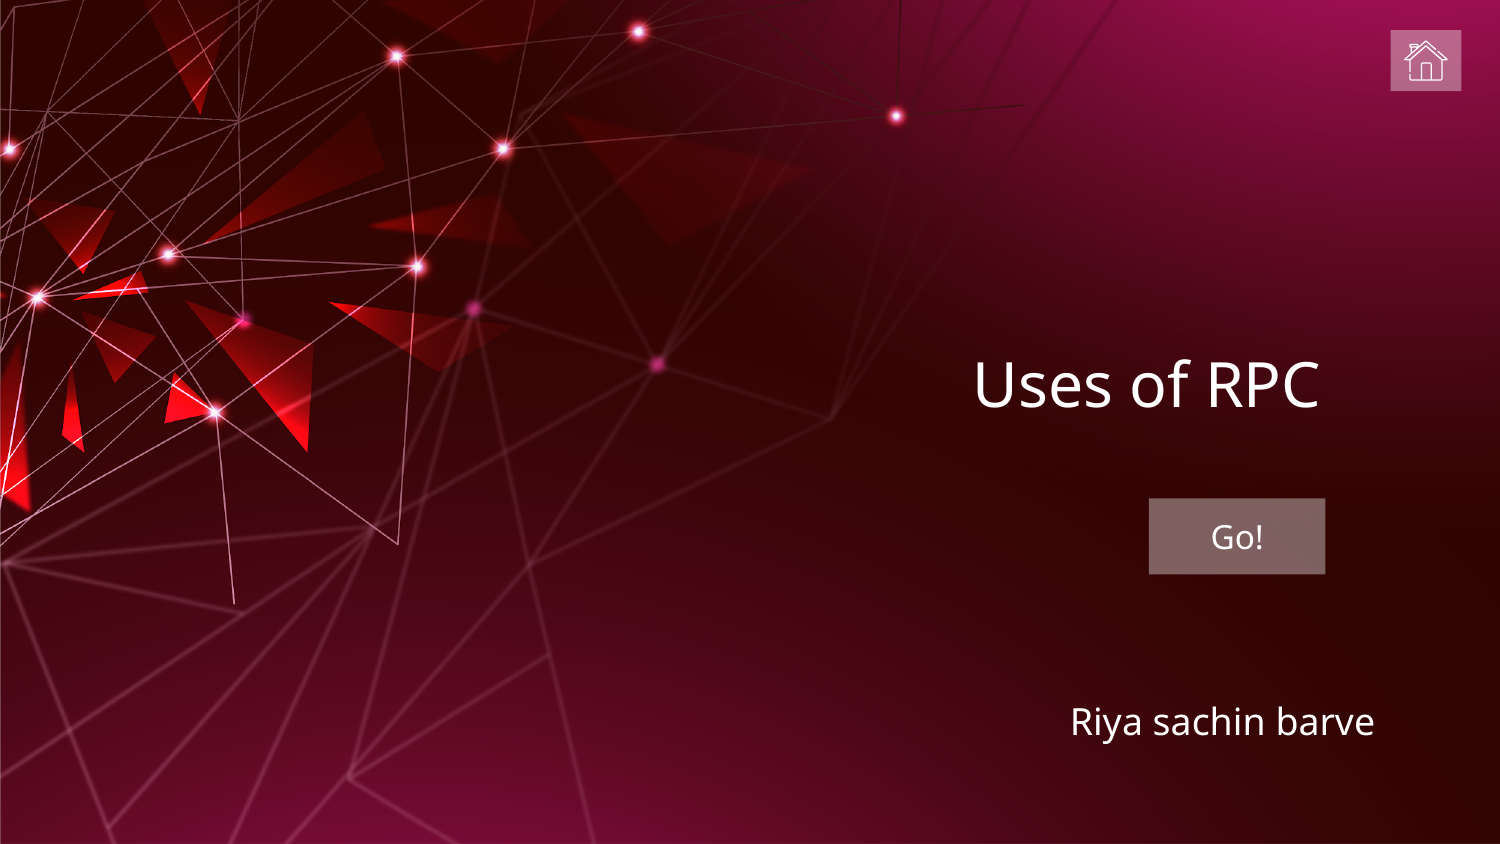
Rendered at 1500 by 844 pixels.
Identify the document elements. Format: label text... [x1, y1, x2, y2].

subtitle Go! [1170, 508, 1304, 565]
title Uses of RPC [550, 313, 1337, 452]
picture [0, 0, 1500, 844]
text_box [1148, 498, 1326, 575]
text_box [1390, 29, 1462, 92]
title Riya sachin barve [915, 651, 1391, 790]
